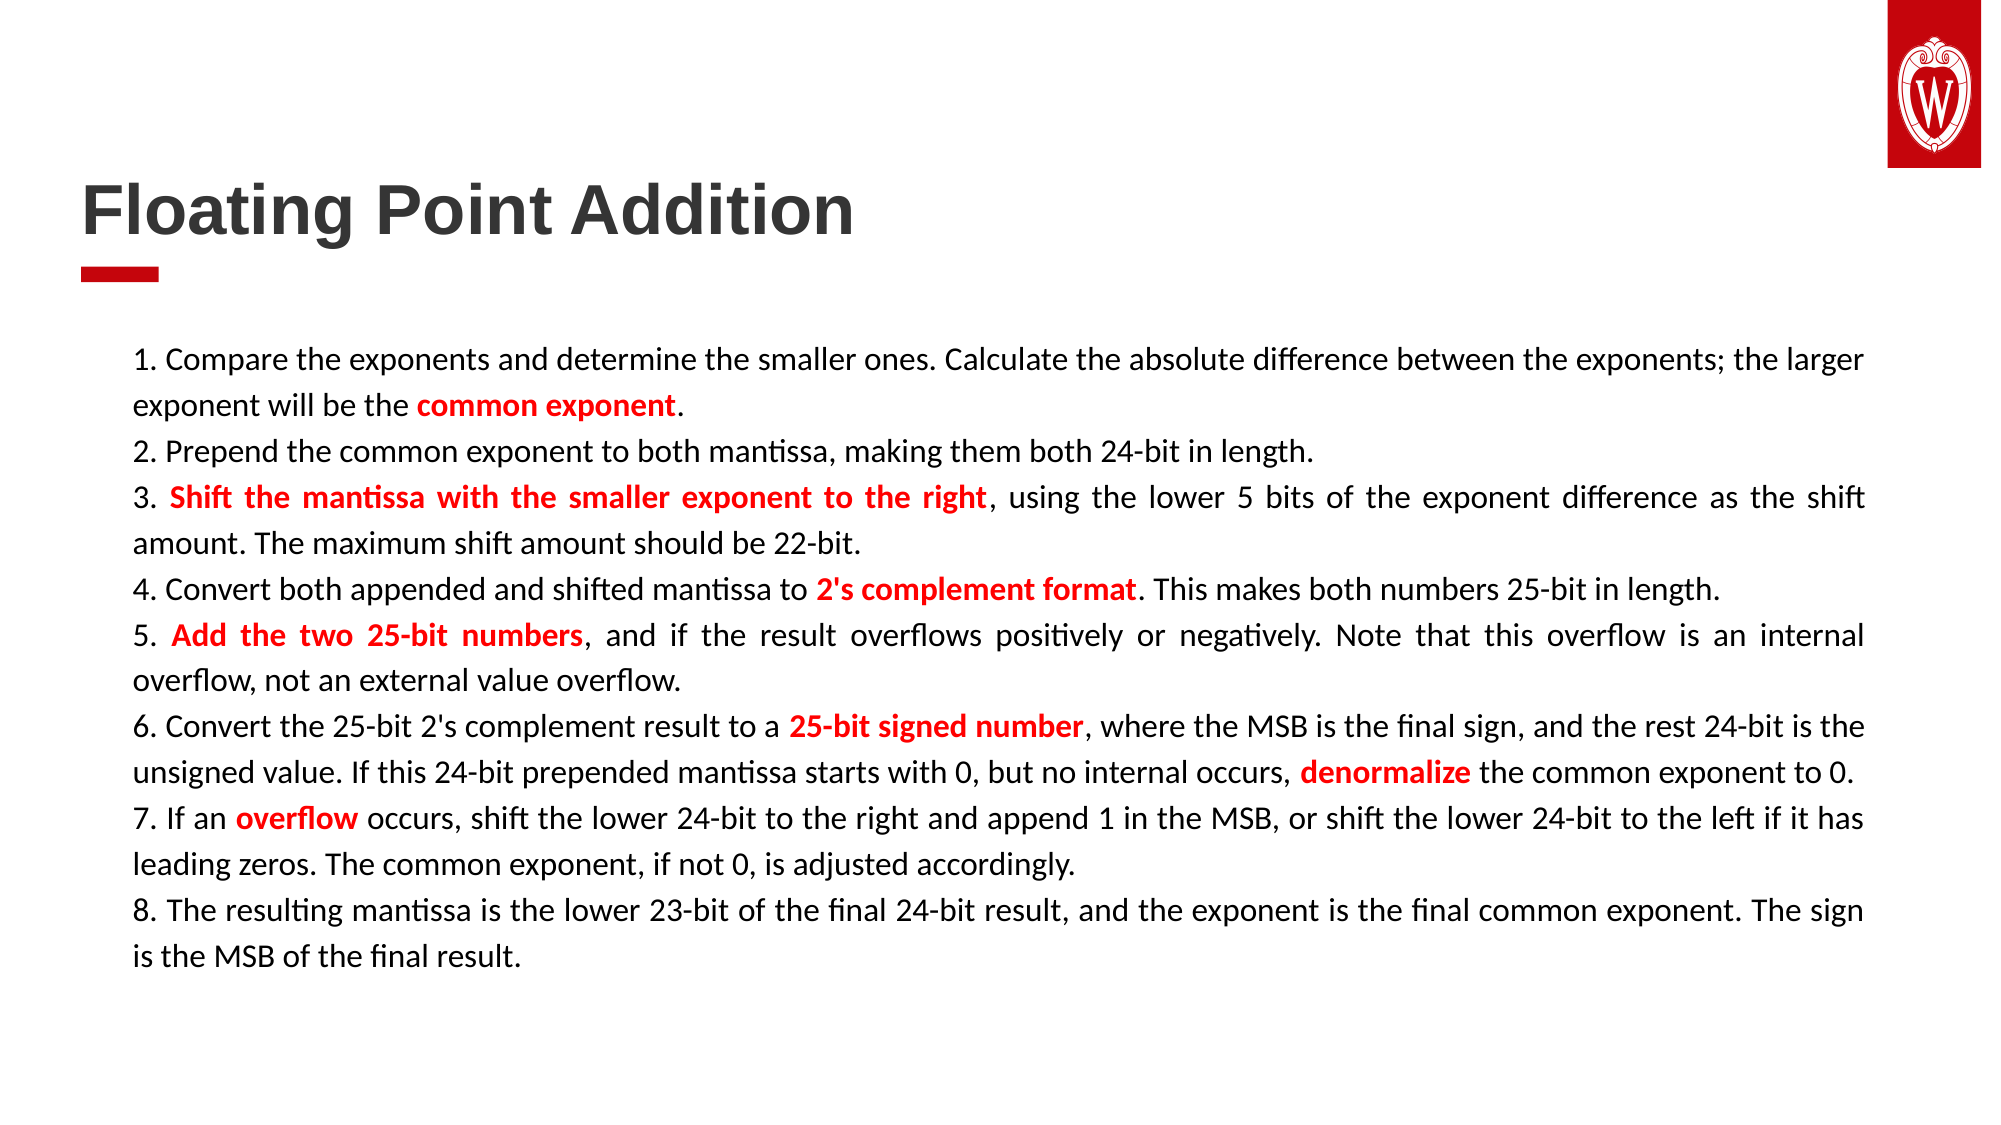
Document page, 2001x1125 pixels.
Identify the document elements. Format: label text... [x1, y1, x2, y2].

list Floating Point Addition [81, 75, 1832, 250]
picture [1897, 36, 1972, 154]
text_box 1. Compare the exponents and determine the smaller ones. Calculate the absolute difference between the exponents; the larger exponent will be the common exponent. 2. Prepend the common exponent to both mantissa, making them both 24-bit in length. 3. Shift the mantissa with the smaller exponent to the right, using the lower 5 bits of the exponent difference as the shift amount. The maximum shift amount should be 22-bit. 4. Convert both appended and shifted mantissa to 2's complement format. This makes both numbers 25-bit in length. 5. Add the two 25-bit numbers, and if the result overflows positively or negatively. Note that this overflow is an internal overflow, not an external value overflow. 6. Convert the 25-bit 2's complement result to a 25-bit signed number, where the MSB is the final sign, and the rest 24-bit is the unsigned value. If this 24-bit prepended mantissa starts with 0, but no internal occurs, denormalize the common exponent to 0. 7. If an overflow occurs, shift the lower 24-bit to the right and append 1 in the MSB, or shift the lower 24-bit to the left if it has leading zeros. The common exponent, if not 0, is adjusted accordingly. 8. The resulting mantissa is the lower 23-bit of the final 24-bit result, and the exponent is the final common exponent. The sign is the MSB of the final result. [117, 316, 1883, 989]
